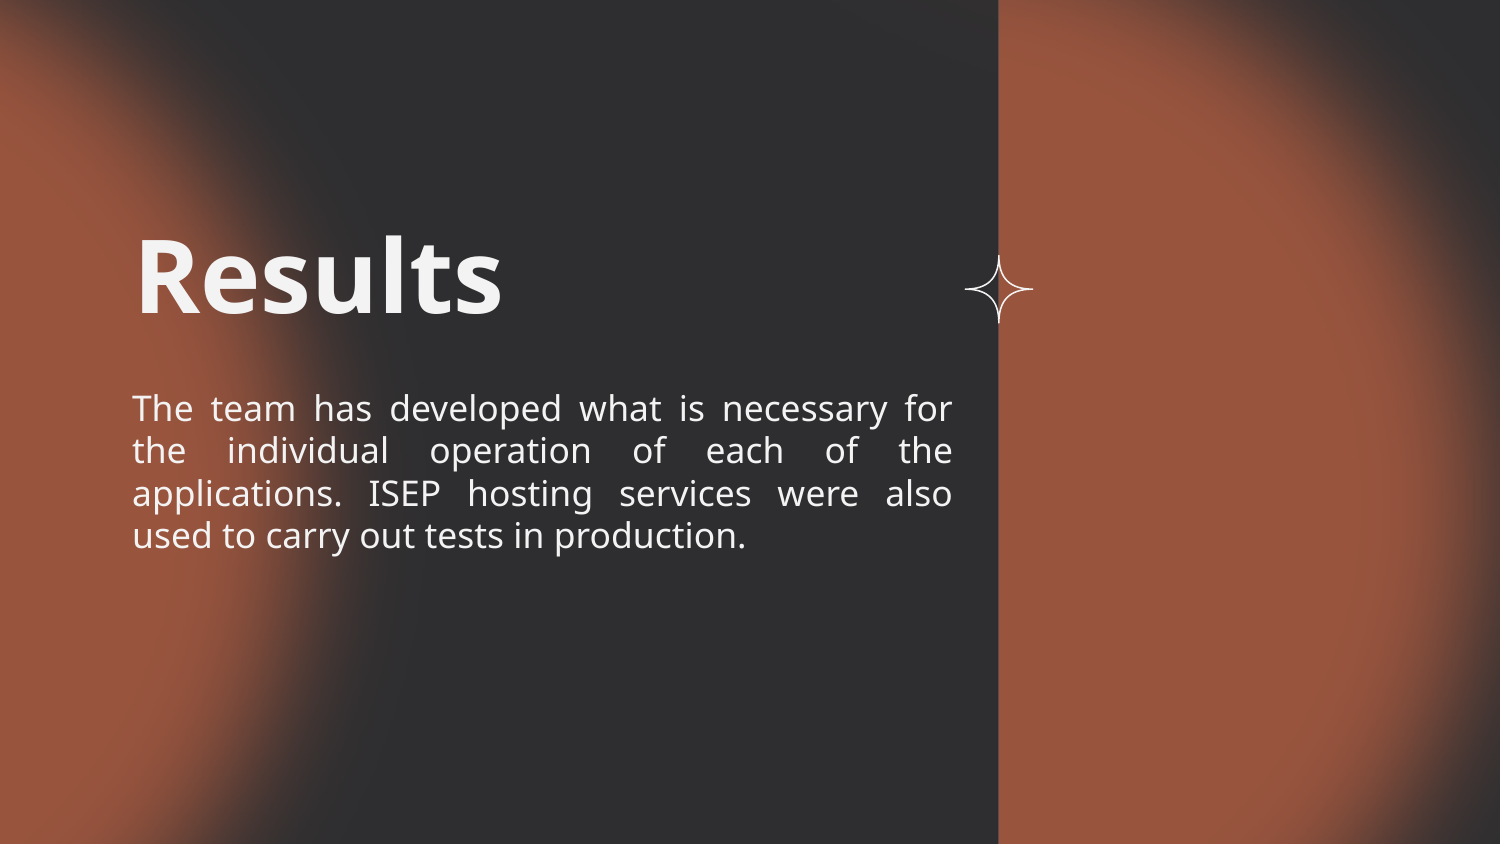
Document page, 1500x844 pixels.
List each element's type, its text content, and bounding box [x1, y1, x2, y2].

subtitle The team has developed what is necessary for the individual operation of each of the applications. ISEP hosting services were also used to carry out tests in production. [116, 373, 969, 569]
text_box [965, 255, 1033, 323]
picture [0, 0, 1500, 844]
title Results [118, 172, 970, 374]
